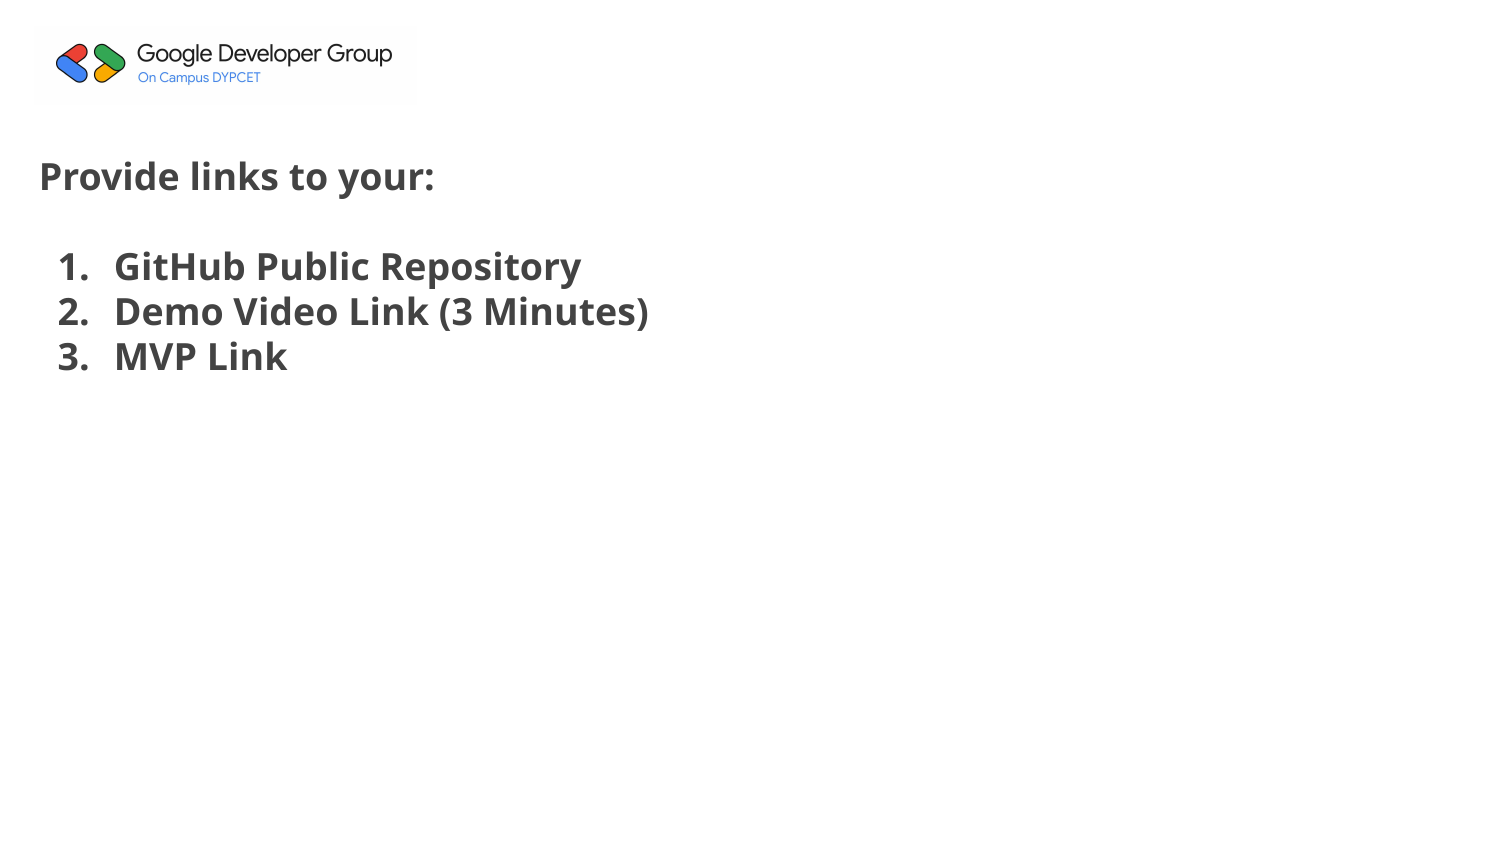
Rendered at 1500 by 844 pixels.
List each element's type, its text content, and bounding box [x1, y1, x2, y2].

text_box Provide links to your: GitHub Public Repository Demo Video Link (3 Minutes) MVP Link [24, 138, 1474, 243]
picture [33, 26, 417, 105]
